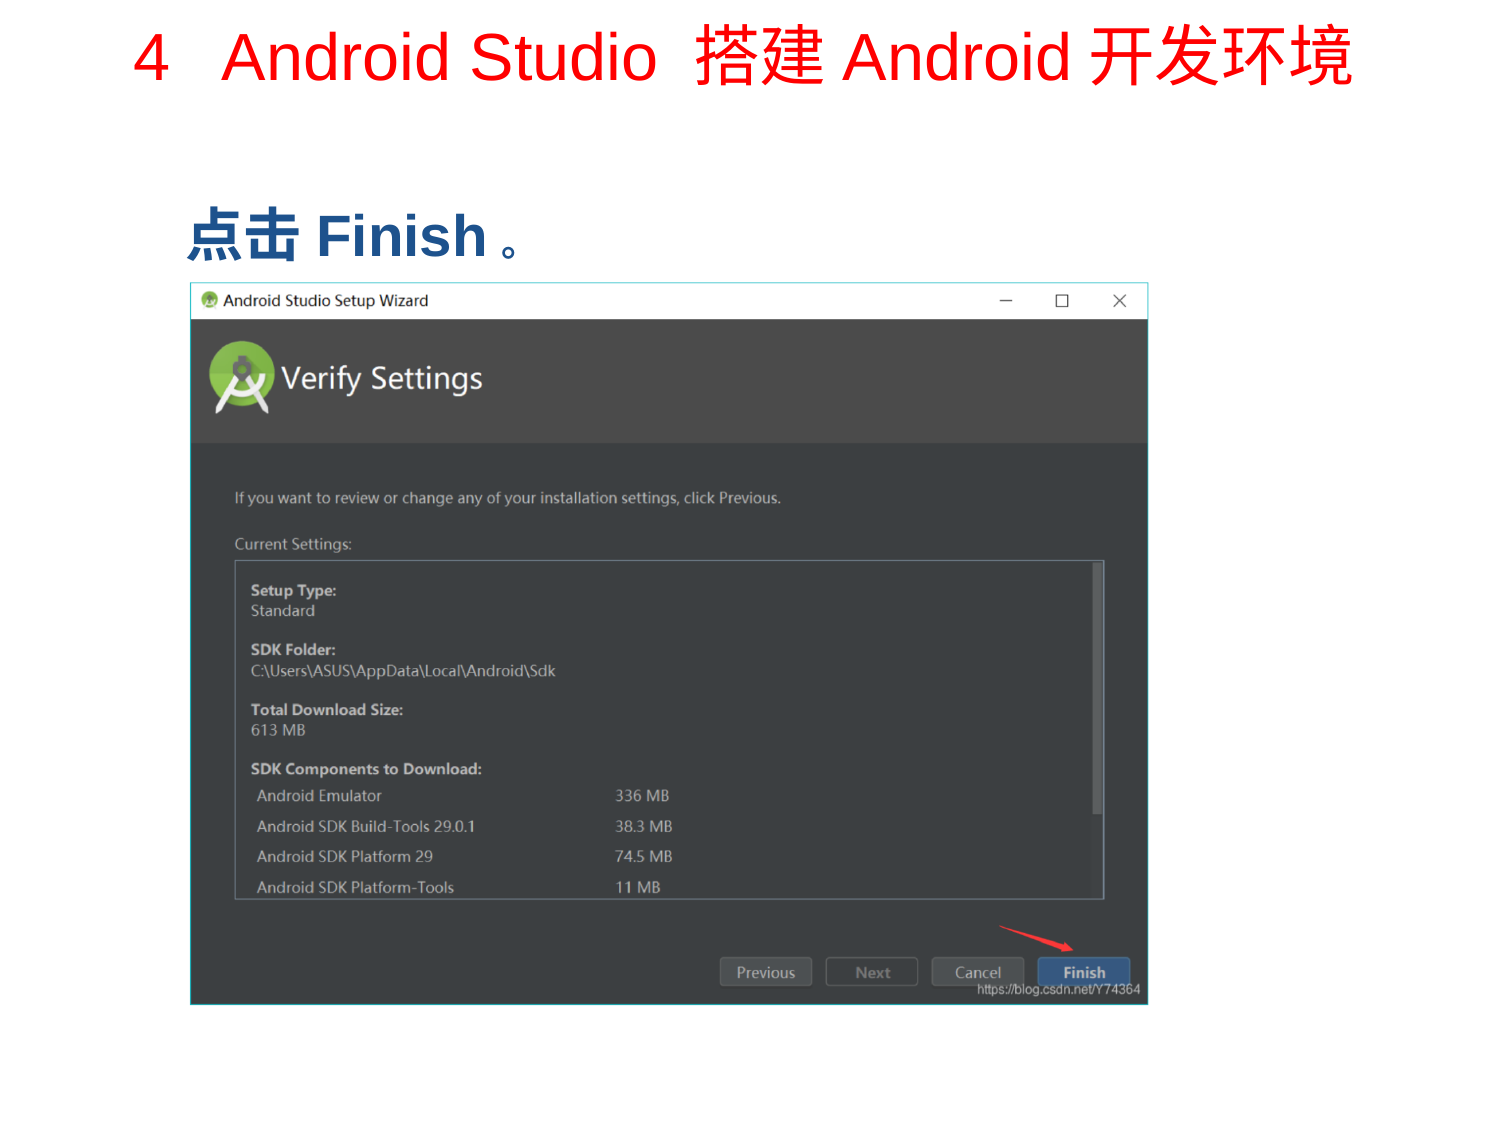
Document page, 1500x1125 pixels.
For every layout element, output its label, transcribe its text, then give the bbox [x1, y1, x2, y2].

text_box 点击Finish。 [171, 173, 1329, 276]
picture [183, 273, 1163, 1016]
title 4 Android Studio 搭建Android开发环境 [0, 10, 1495, 98]
